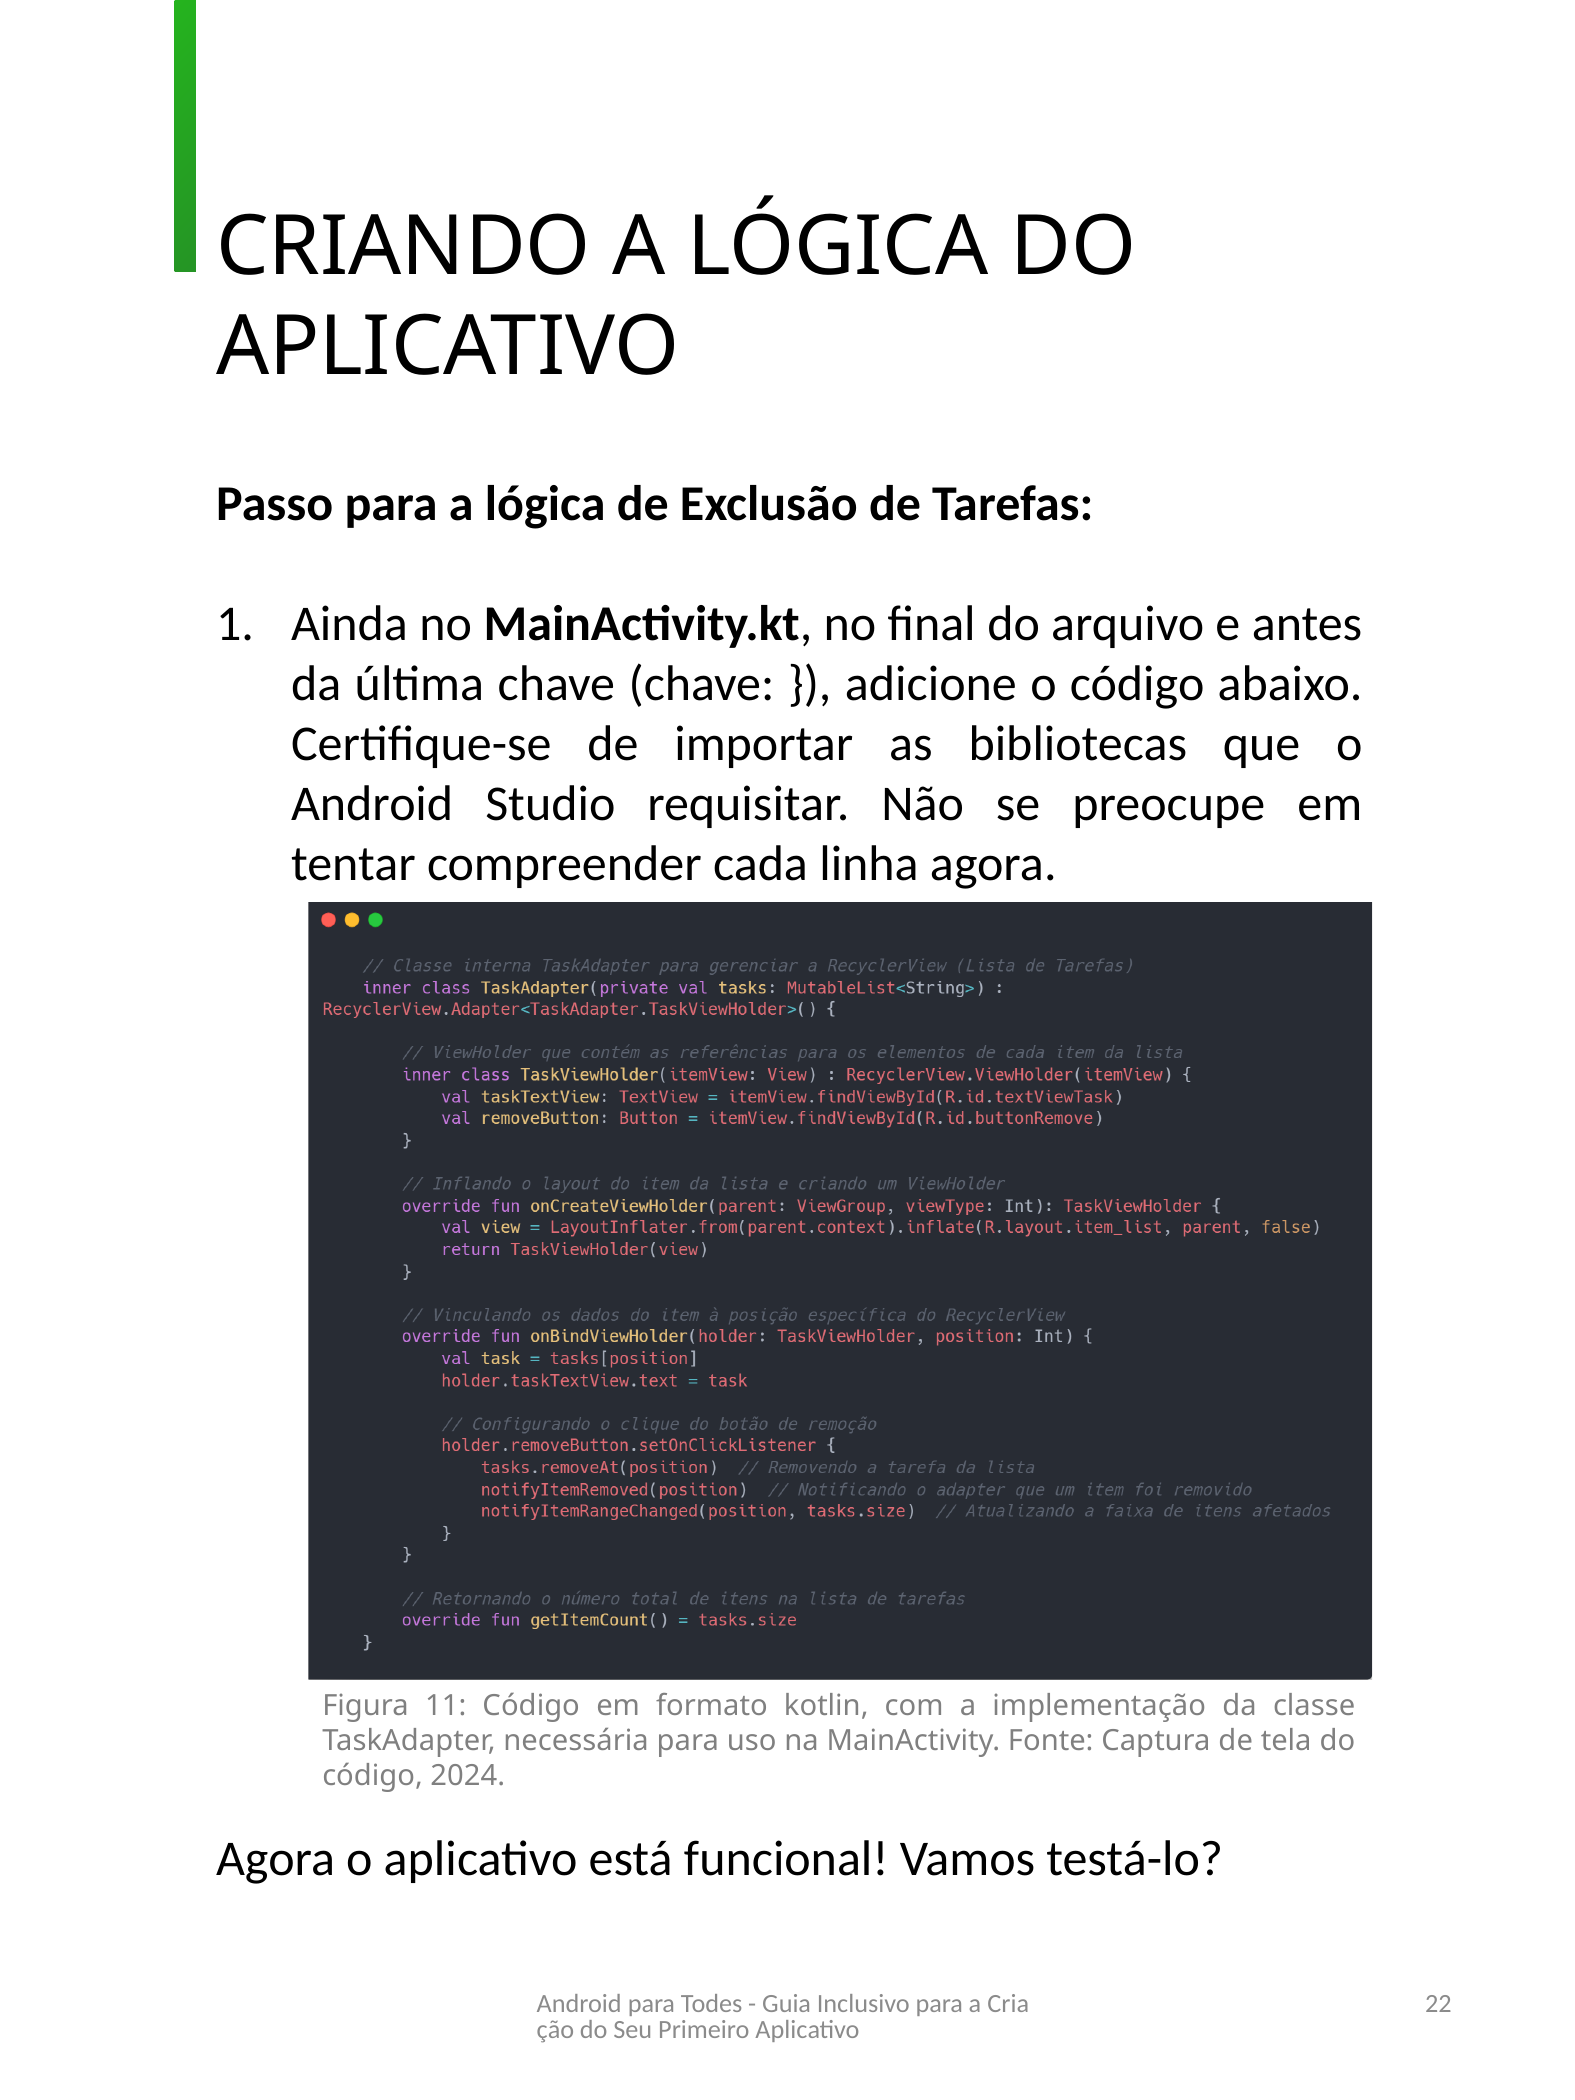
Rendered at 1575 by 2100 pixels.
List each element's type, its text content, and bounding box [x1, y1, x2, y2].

text_box [173, 0, 197, 272]
slide_number 22 [1112, 1946, 1467, 2059]
text_box Agora o aplicativo está funcional! Vamos testá-lo? [201, 1817, 1378, 1893]
text_box Figura 11: Código em formato kotlin, com a implementação da classe TaskAdapter, necessária para uso na MainActivity. Fonte: Captura de tela do código, 2024. [307, 1679, 1372, 1799]
footer Android para Todes - Guia Inclusivo para a Criação do Seu Primeiro Aplicativo [521, 1946, 1054, 2059]
text_box Passo para a lógica de Exclusão de Tarefas: Ainda no MainActivity.kt, no final do arquivo e antes da última chave (chave: }), adicione o código abaixo. Certifique-se de importar as bibliotecas que o Android Studio requisitar. Não se preocupe em tentar compreender cada linha agora. [201, 463, 1378, 898]
picture [308, 902, 1373, 1680]
title CRIANDO A LÓGICA DO APLICATIVO [201, 183, 1442, 550]
